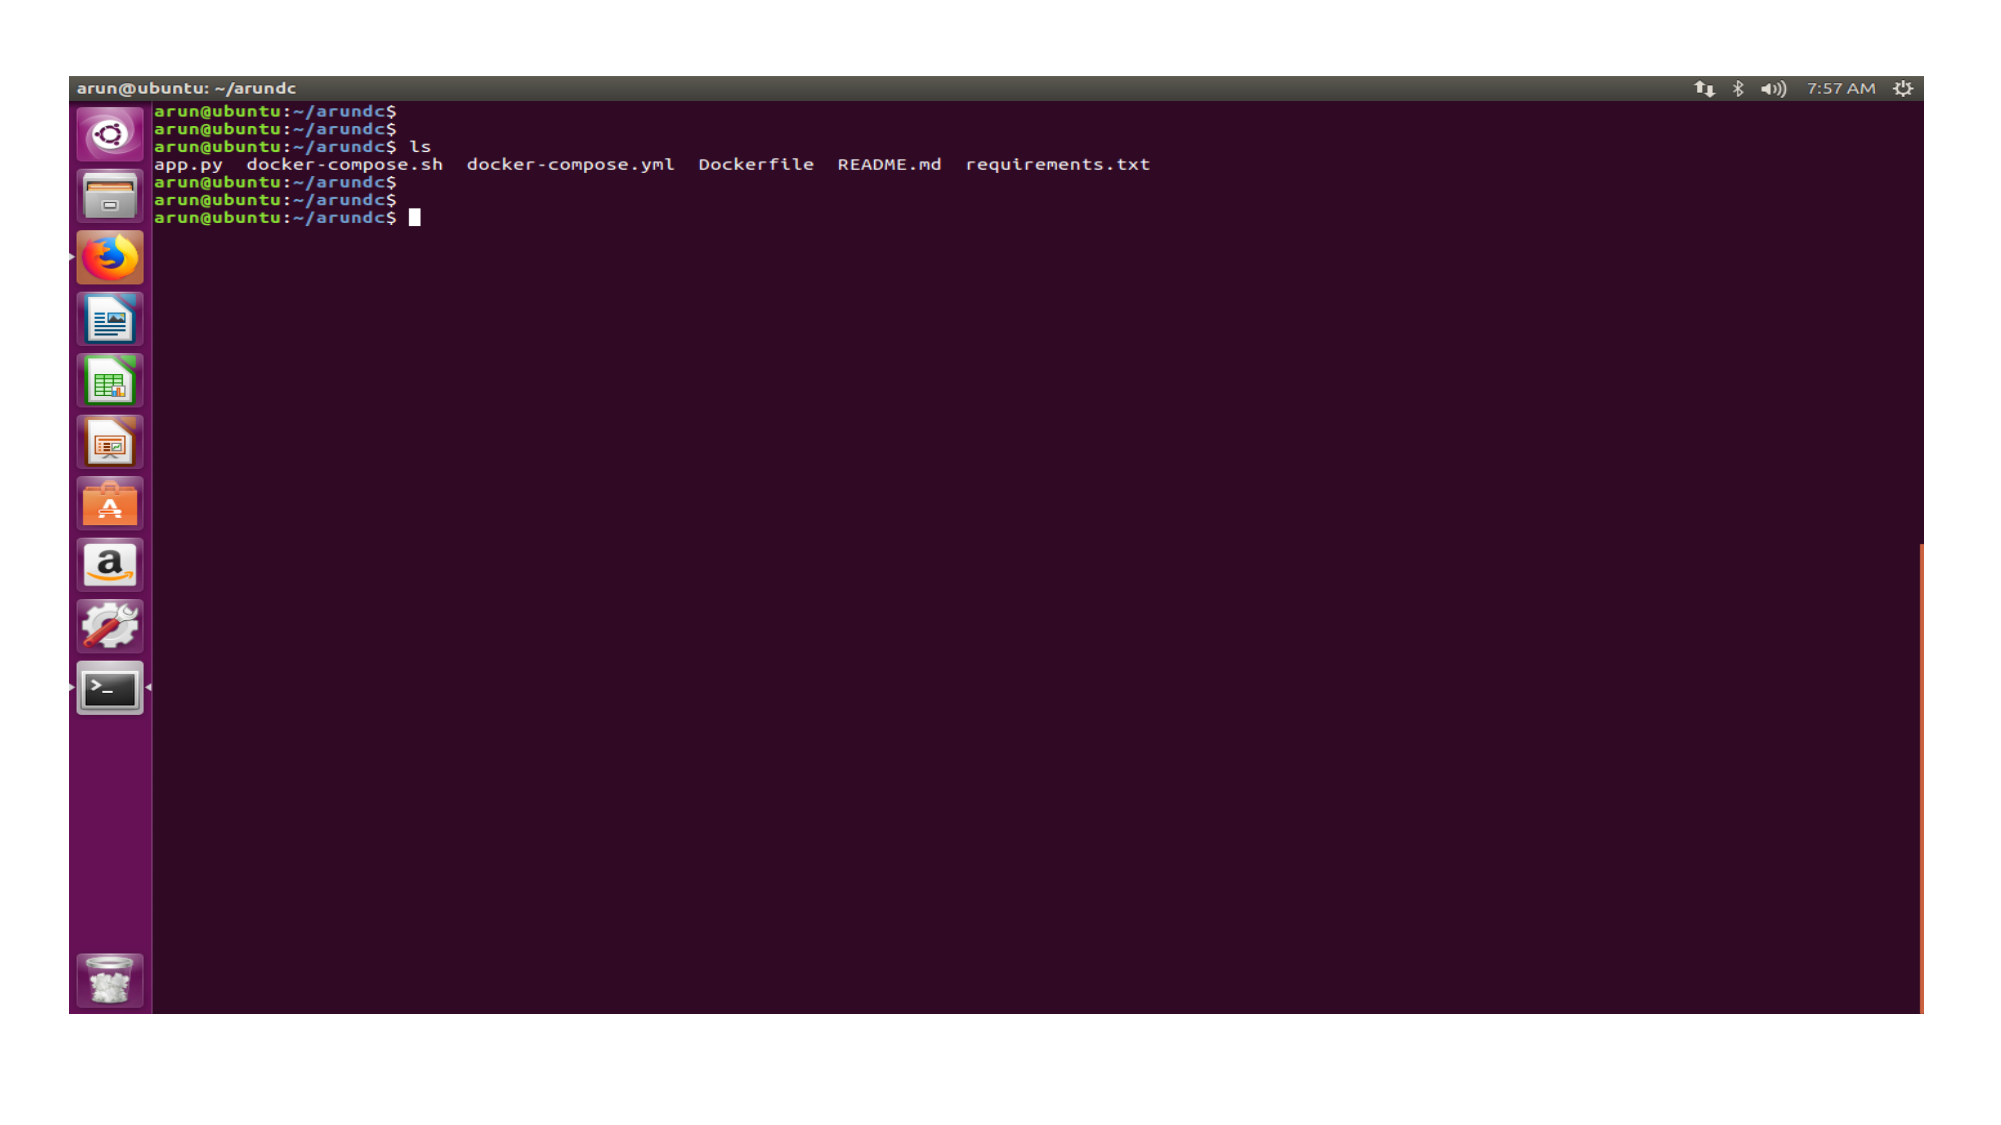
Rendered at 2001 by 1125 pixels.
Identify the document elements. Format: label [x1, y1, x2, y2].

list [69, 76, 1924, 1014]
